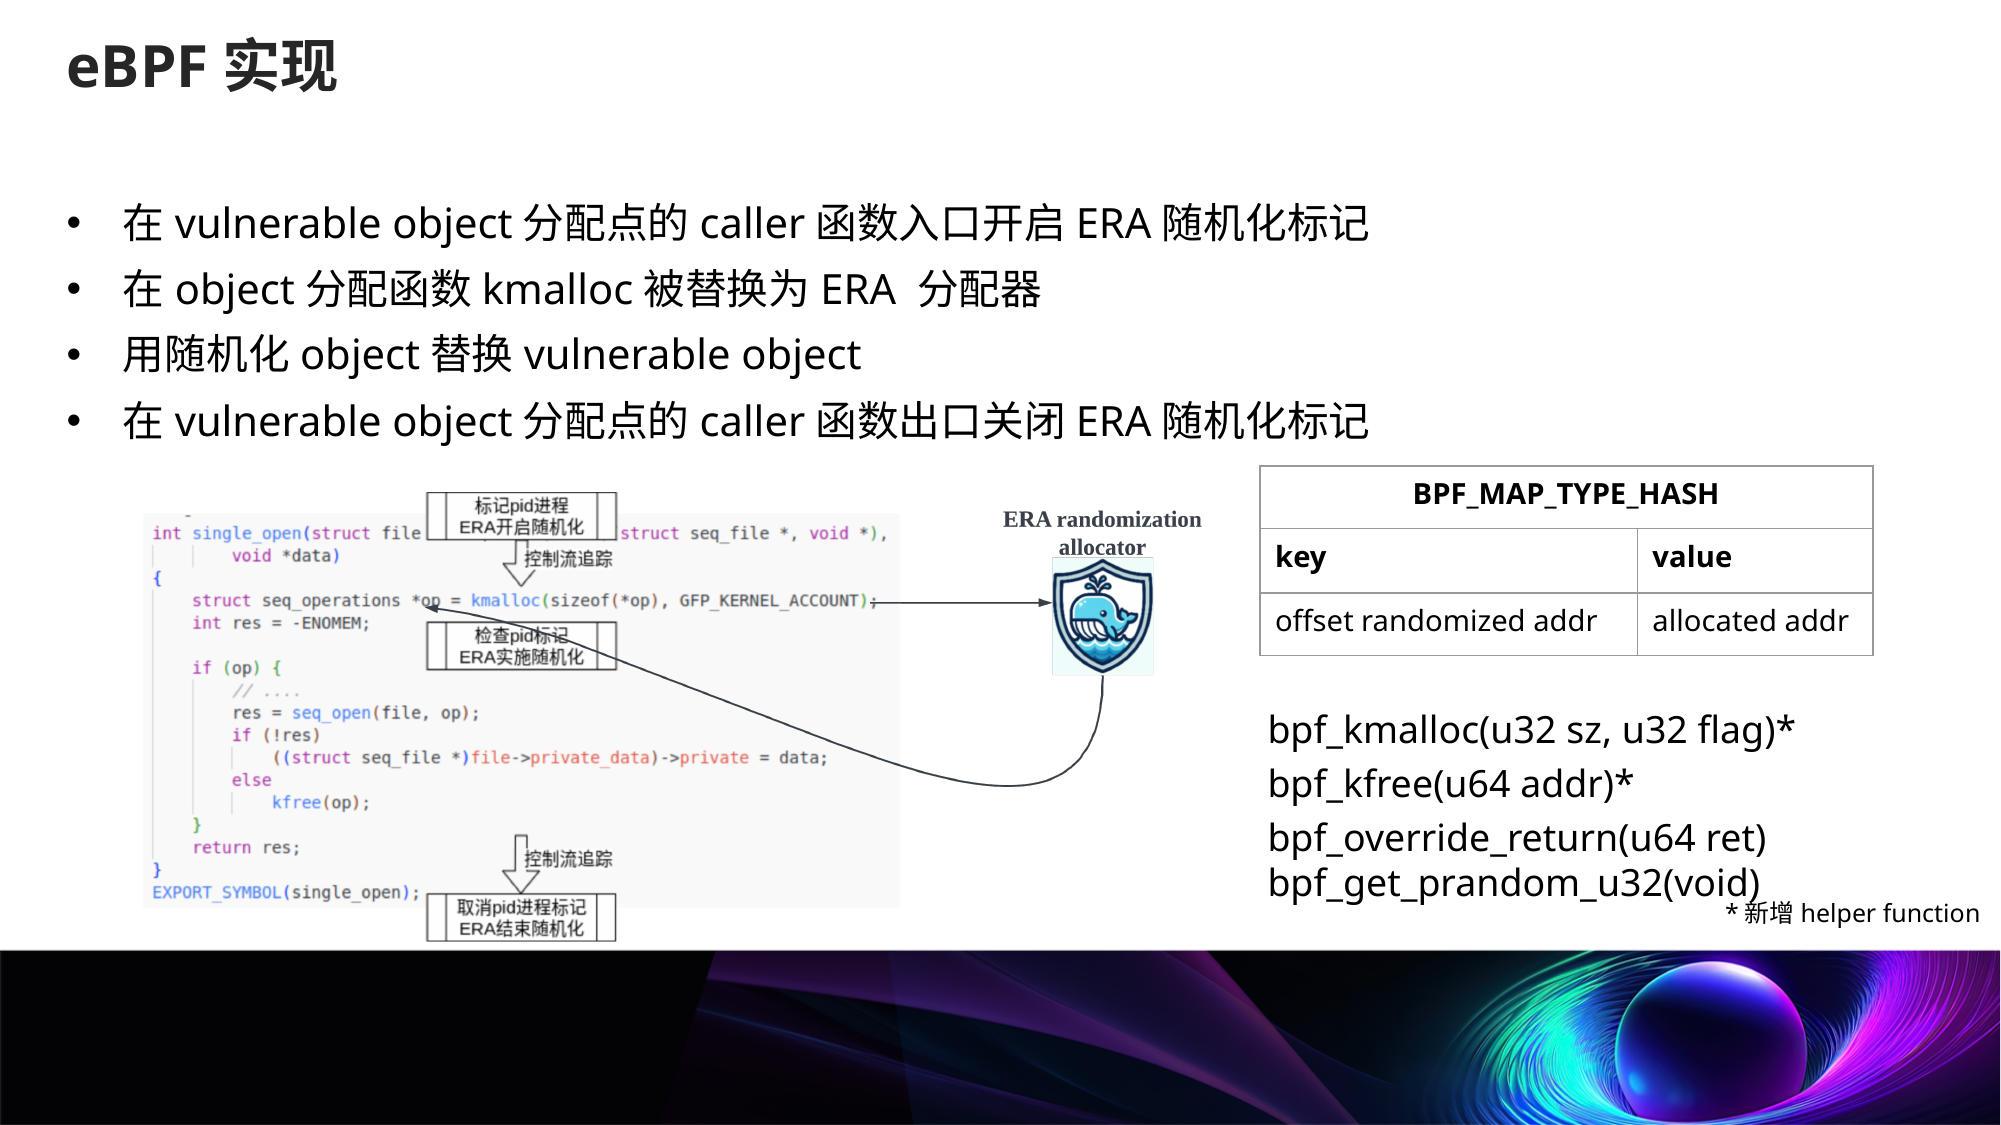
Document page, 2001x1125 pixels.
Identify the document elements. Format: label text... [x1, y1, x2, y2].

table_cell value [1638, 529, 1872, 592]
table_cell key [1261, 529, 1637, 592]
text_box bpf_kmalloc(u32 sz, u32 flag)* bpf_kfree(u64 addr)* bpf_override_return(u64 ret) bpf_get_prandom_u32(void) [1260, 690, 1963, 912]
text_box *新增helper function [1710, 890, 2000, 935]
table_header BPF_MAP_TYPE_HASH [1261, 467, 1872, 528]
list 在vulnerable object分配点的caller函数入口开启ERA随机化标记 在object分配函数kmalloc被替换为ERA 分配器 用随机化object替换vulnerable object 在vulnerable object分配点的caller函数出口关闭ERA随机化标记 [51, 194, 1847, 978]
picture [0, 0, 2001, 1125]
text_box eBPF实现 [51, 6, 792, 122]
table_cell offset randomized addr [1261, 594, 1637, 655]
table_cell allocated addr [1638, 594, 1872, 655]
